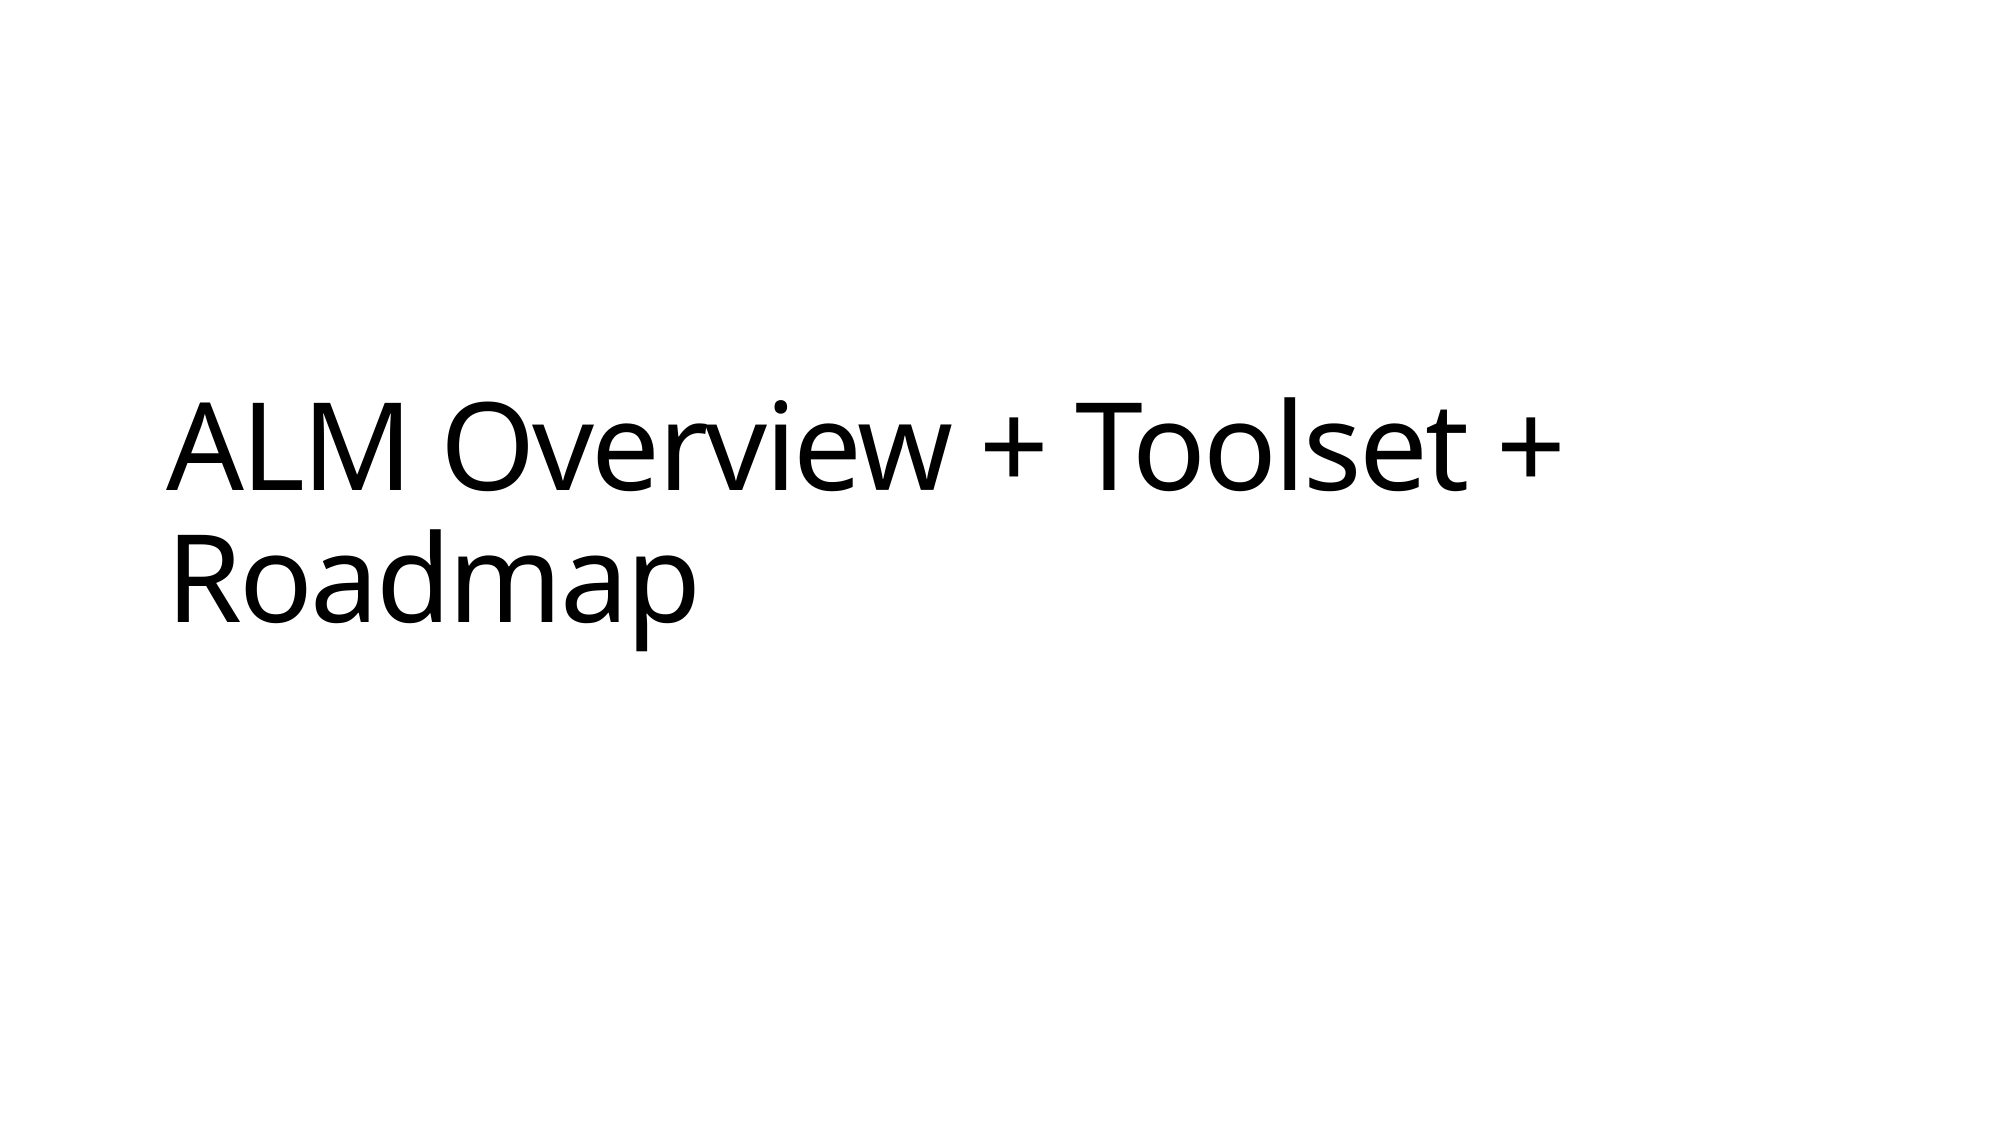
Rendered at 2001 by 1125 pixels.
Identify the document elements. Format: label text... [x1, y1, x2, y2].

title ALM Overview + Toolset + Roadmap [166, 384, 1667, 467]
